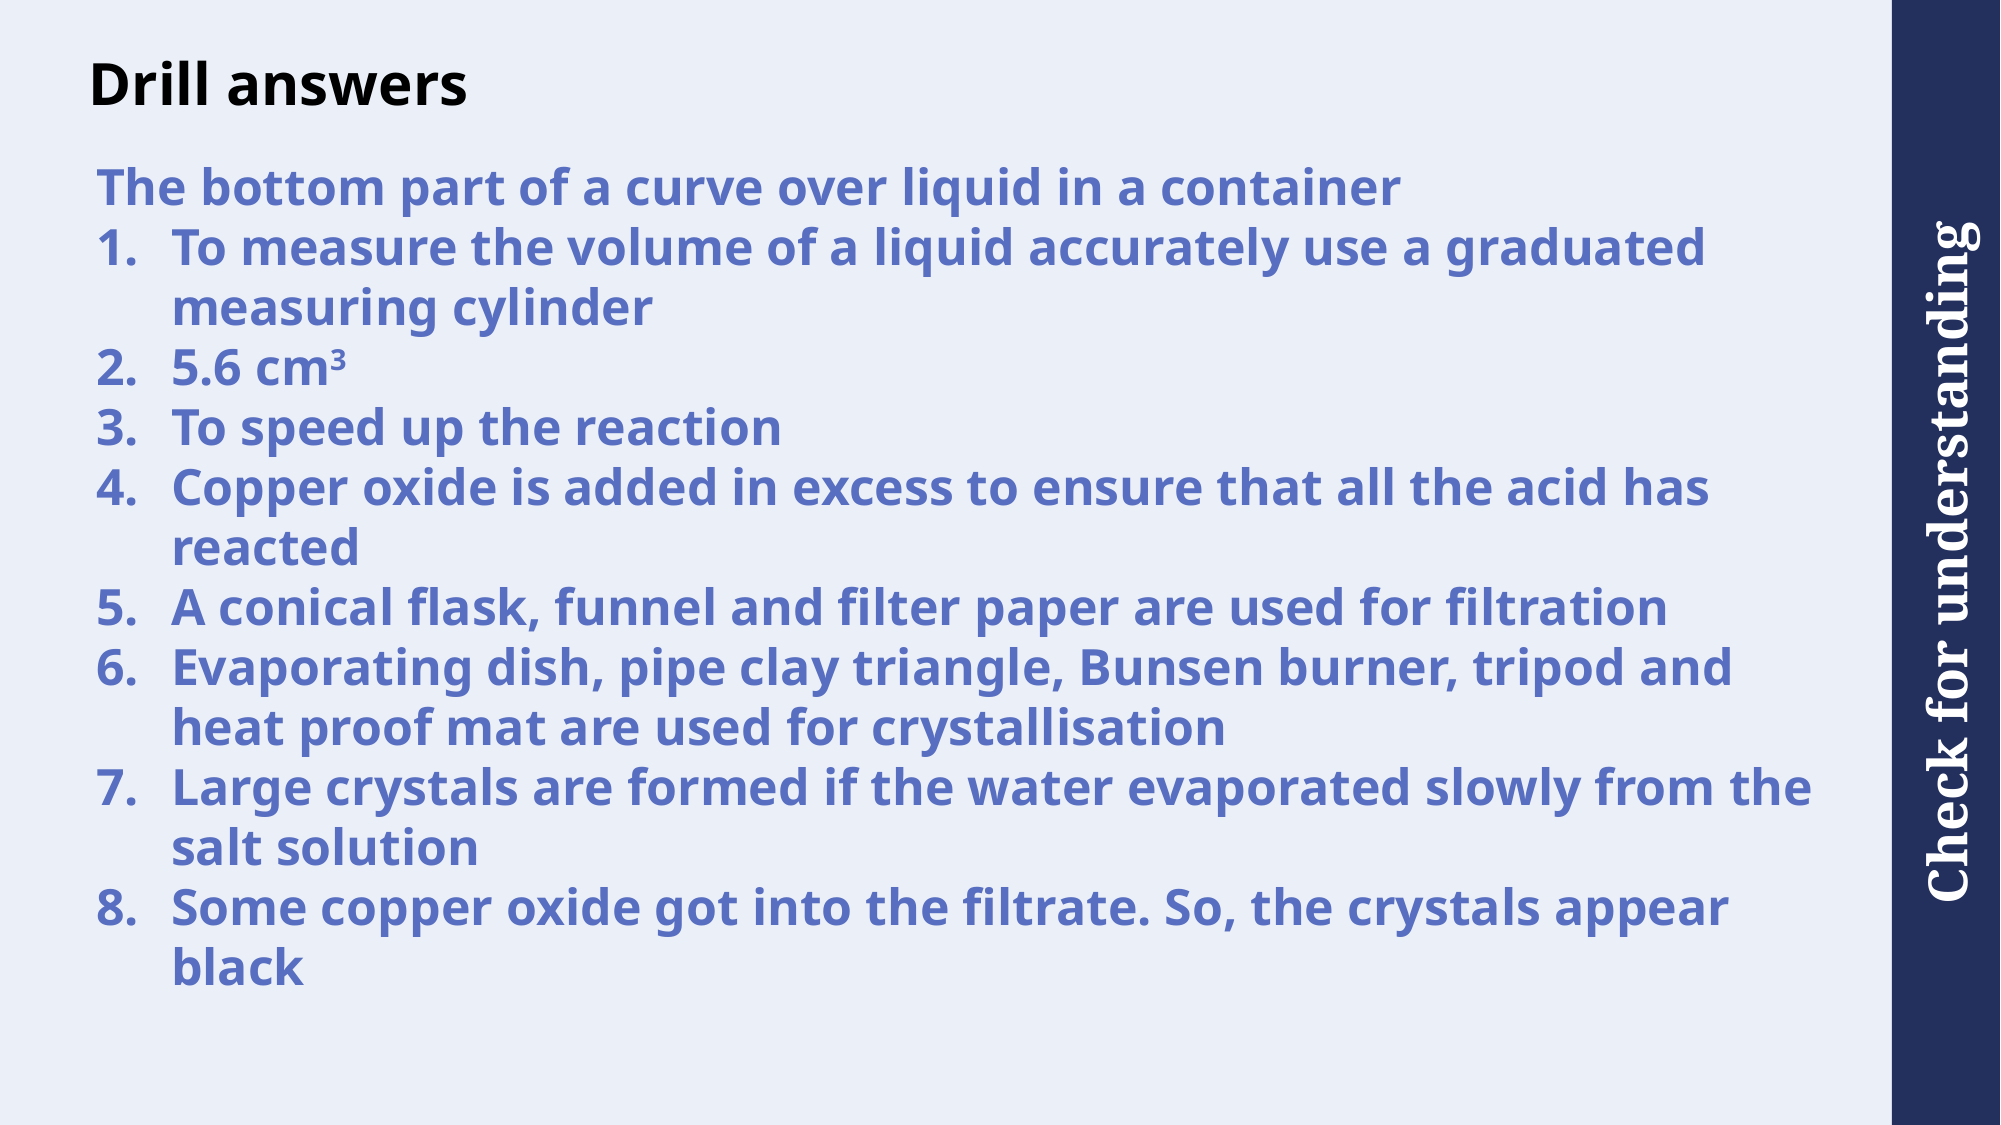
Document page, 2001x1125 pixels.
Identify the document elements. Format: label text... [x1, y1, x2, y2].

text_box The bottom part of a curve over liquid in a container To measure the volume of a liquid accurately use a graduated measuring cylinder 5.6 cm3 To speed up the reaction Copper oxide is added in excess to ensure that all the acid has reacted A conical flask, funnel and filter paper are used for filtration Evaporating dish, pipe clay triangle, Bunsen burner, tripod and heat proof mat are used for crystallisation Large crystals are formed if the water evaporated slowly from the salt solution Some copper oxide got into the filtrate. So, the crystals appear black [81, 147, 1850, 1003]
title Drill answers [88, 0, 1831, 119]
